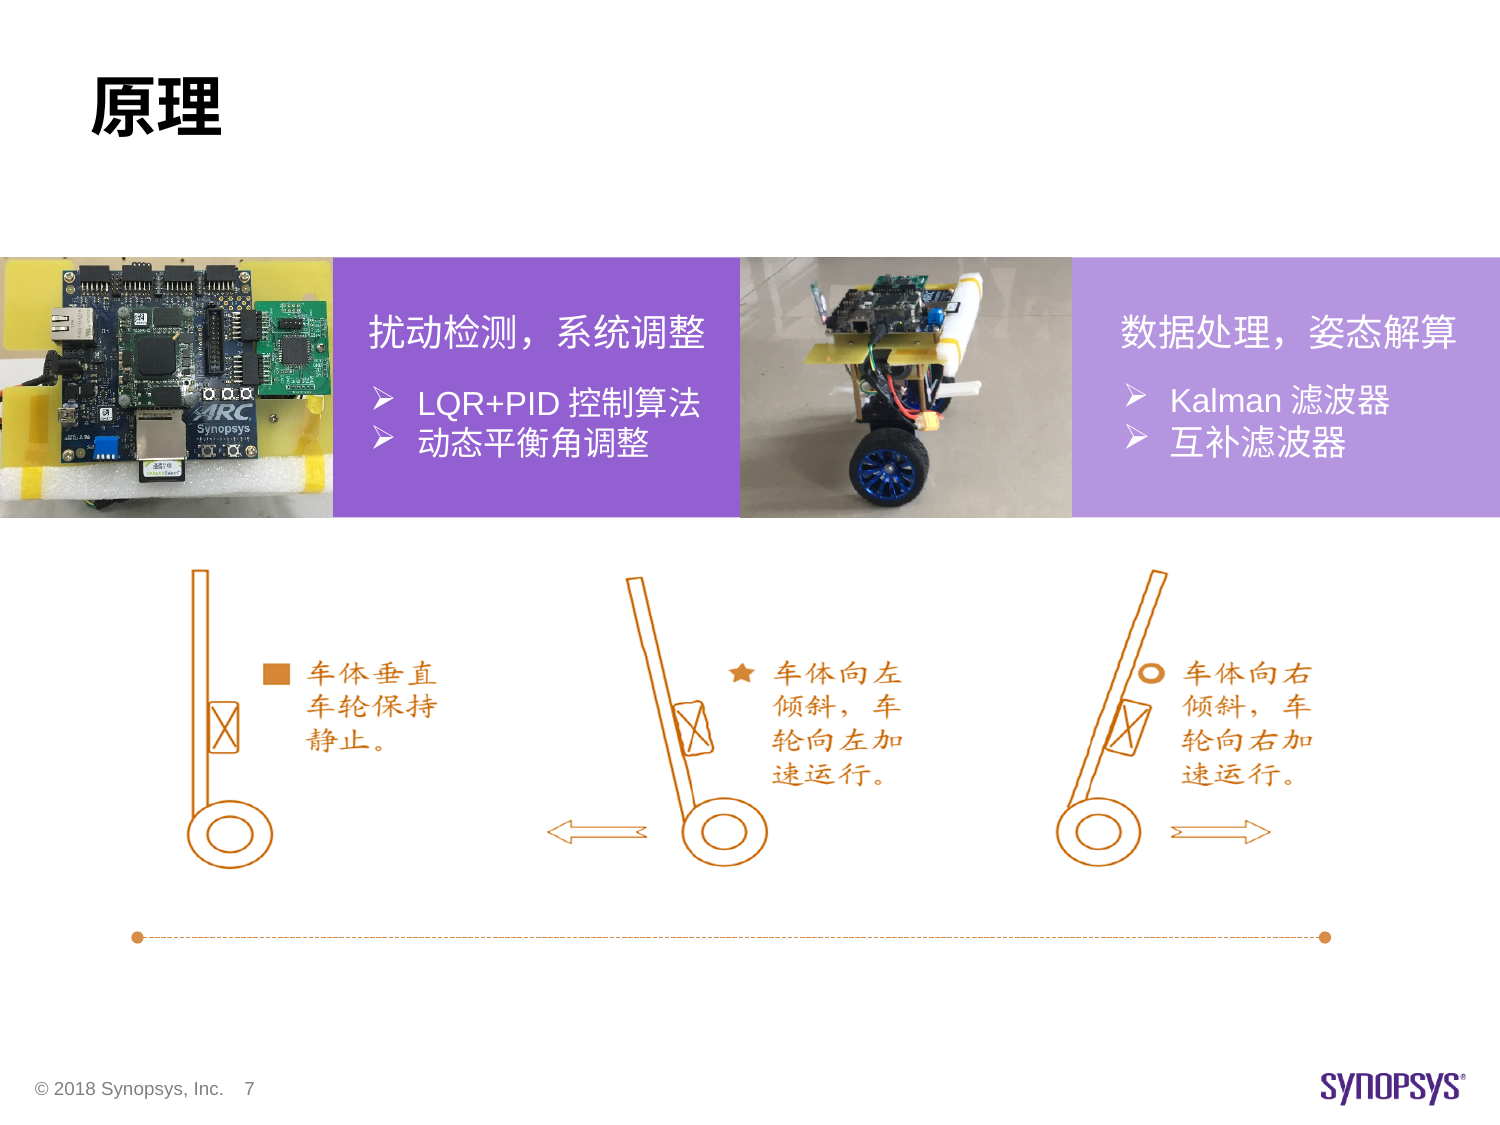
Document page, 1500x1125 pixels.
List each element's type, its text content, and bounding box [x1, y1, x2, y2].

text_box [0, 257, 1500, 601]
picture [1321, 1073, 1466, 1108]
title 原理 [75, 11, 1500, 199]
text_box [160, 609, 1358, 883]
